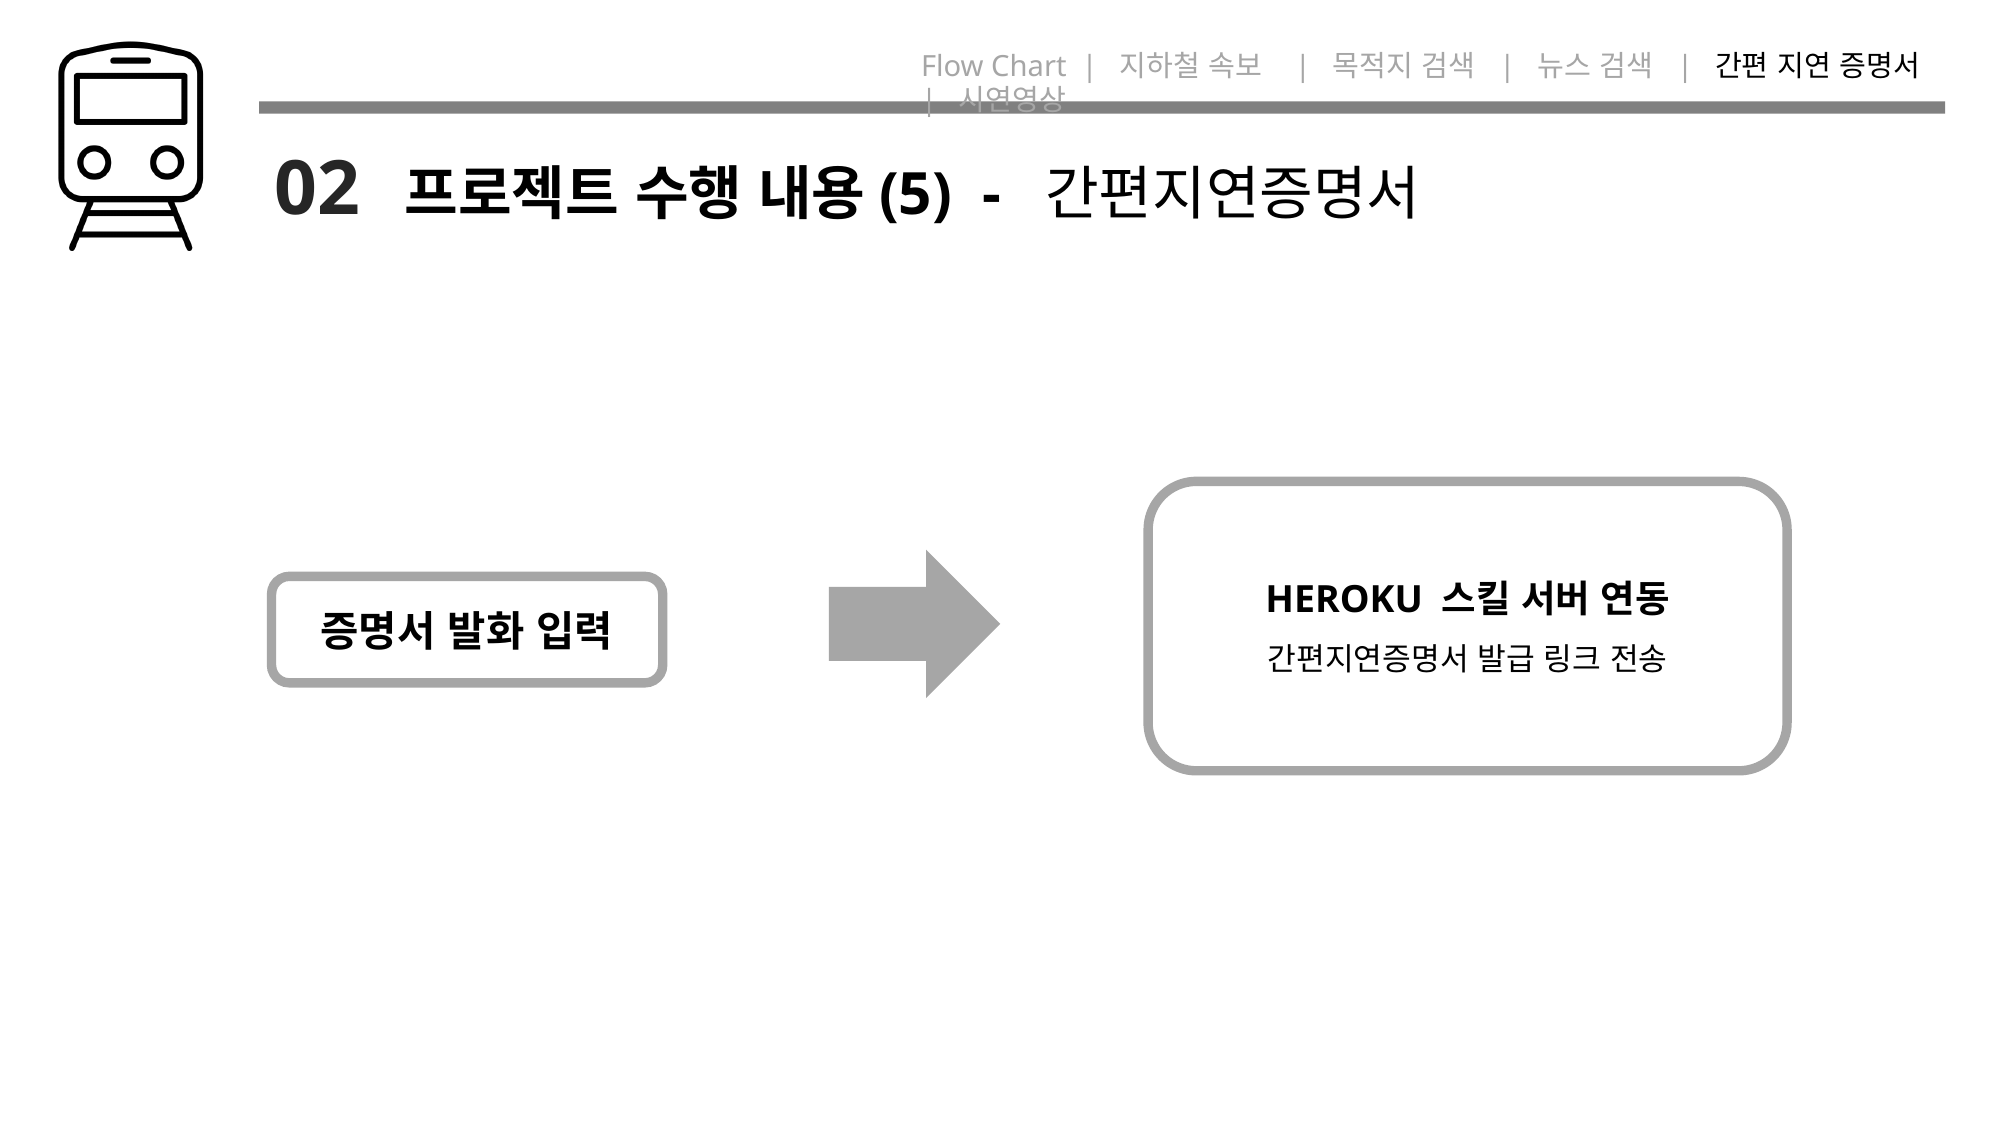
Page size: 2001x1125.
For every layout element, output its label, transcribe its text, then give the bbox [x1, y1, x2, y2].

picture [19, 33, 242, 259]
text_box [258, 100, 906, 115]
text_box 02 프로젝트 수행 내용(5) - 간편지연증명서 [259, 131, 1866, 237]
text_box HEROKU 스킬 서버 연동 간편지연증명서 발급 링크 전송 [1147, 480, 1789, 772]
text_box [828, 549, 1001, 699]
text_box Flow Chart | 지하철 속보 | 목적지 검색 | 뉴스 검색 | 간편 지연 증명서 | 시연영상 [906, 39, 1953, 125]
text_box 증명서 발화 입력 [270, 575, 664, 684]
